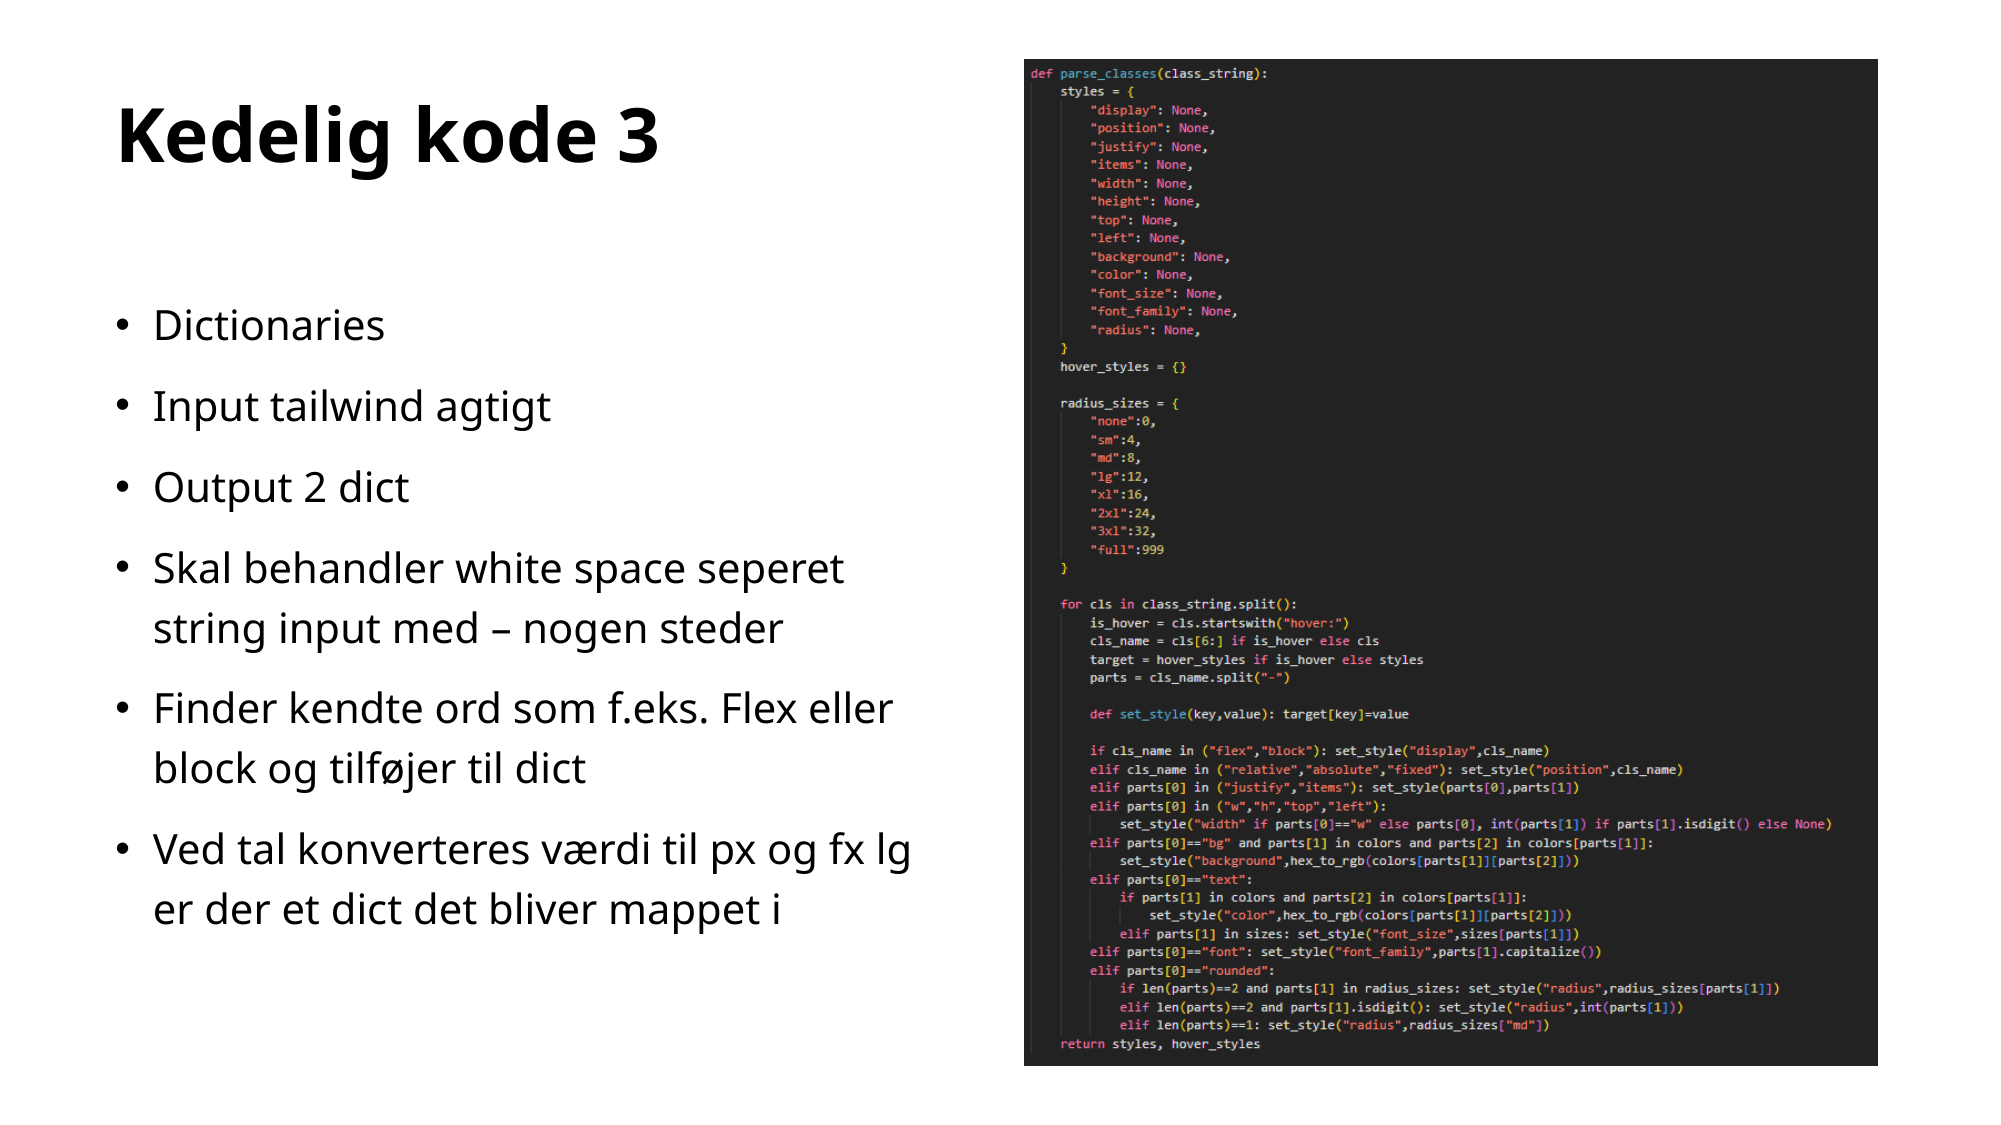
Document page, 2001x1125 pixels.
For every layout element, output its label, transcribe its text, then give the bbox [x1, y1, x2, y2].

list Dictionaries Input tailwind agtigt Output 2 dict Skal behandler white space seperet string input med – nogen steder Finder kendte ord som f.eks. Flex eller block og tilføjer til dict Ved tal konverteres værdi til px og fx lg er der et dict det bliver mappet i [100, 281, 976, 1035]
picture [1023, 59, 1878, 1066]
title Kedelig kode 3 [100, 90, 1023, 276]
